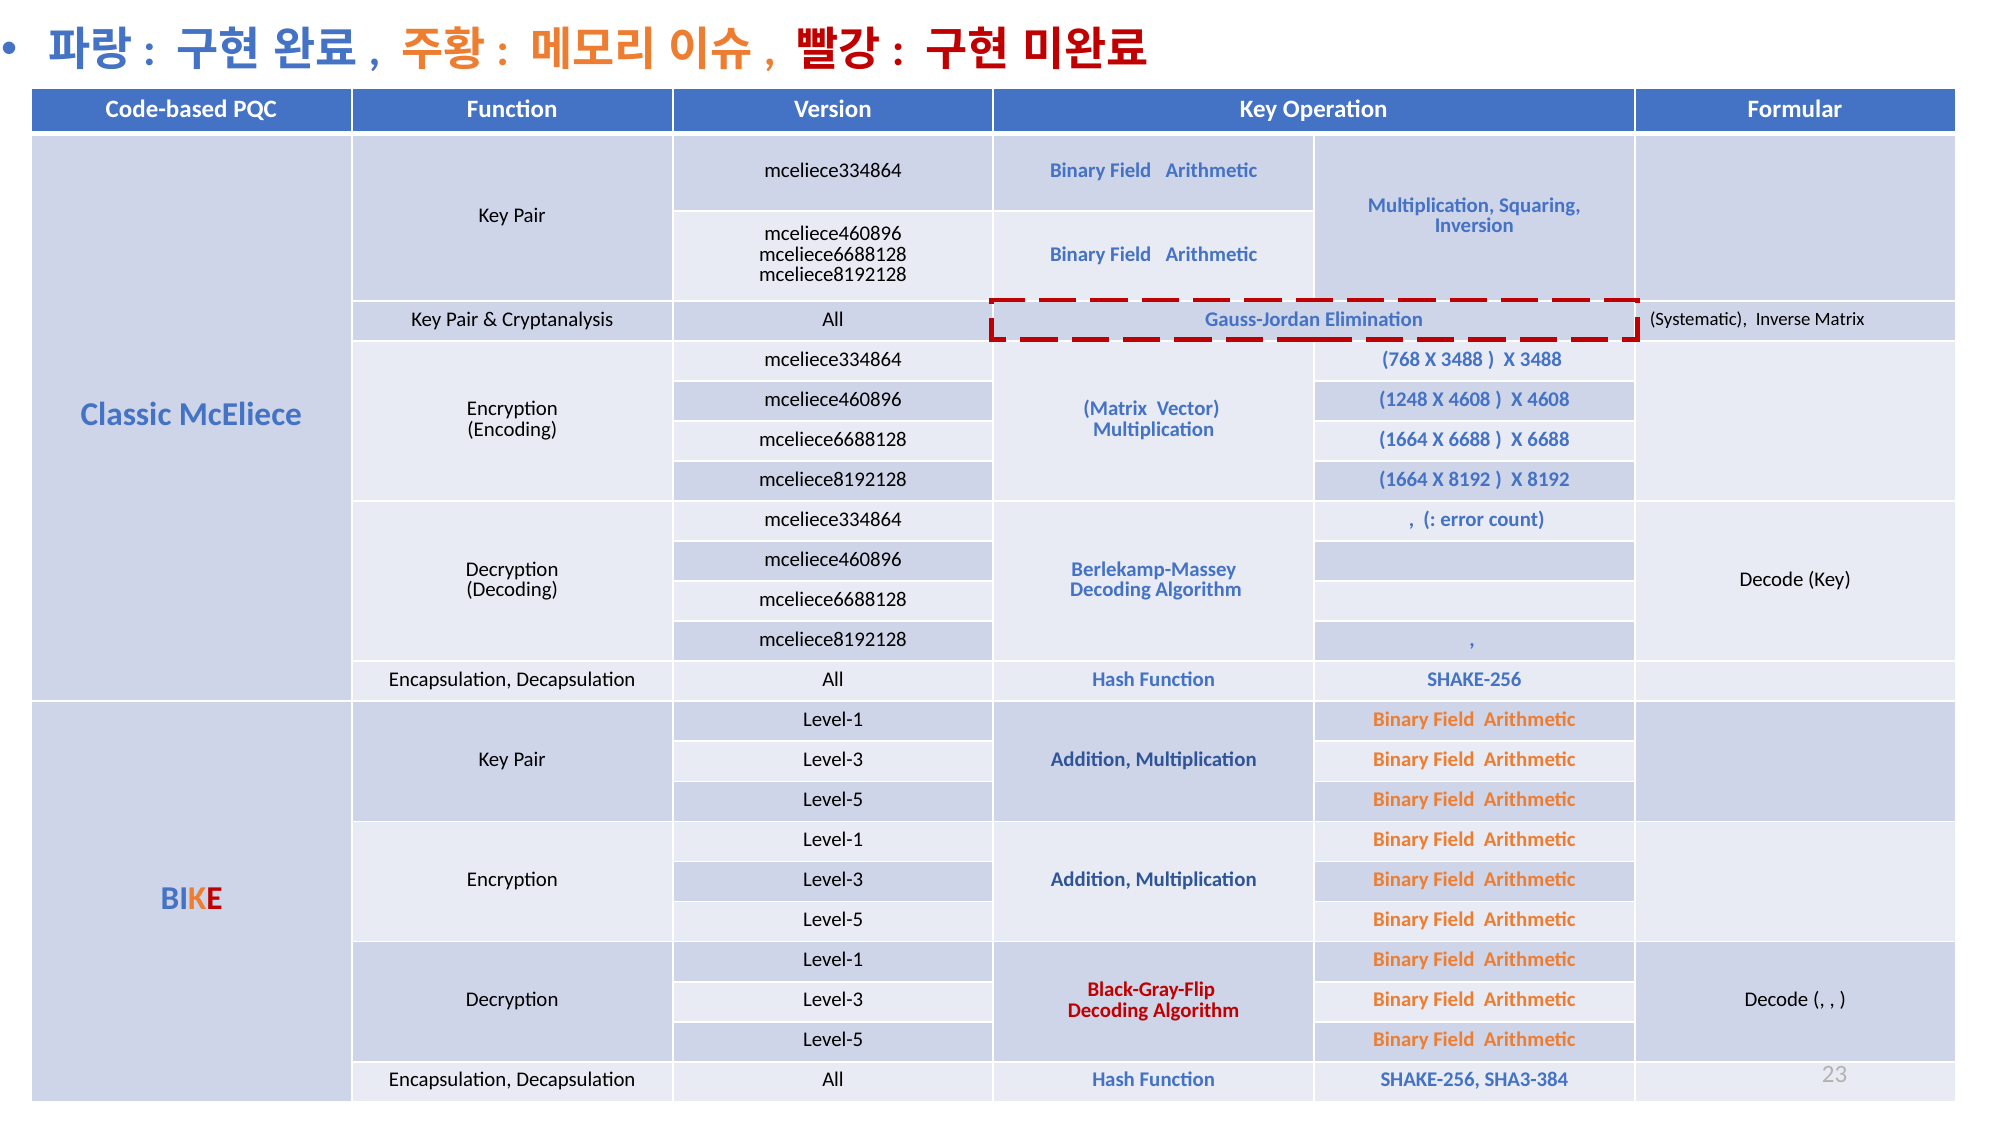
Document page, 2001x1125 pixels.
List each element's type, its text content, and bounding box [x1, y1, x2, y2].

slide_number 23 [1412, 1042, 1863, 1103]
text_box 파랑: 구현 완료, 주황: 메모리 이슈, 빨강: 구현 미완료 [0, 12, 1164, 83]
text_box [990, 299, 1638, 341]
text_box [30, 21, 1944, 88]
